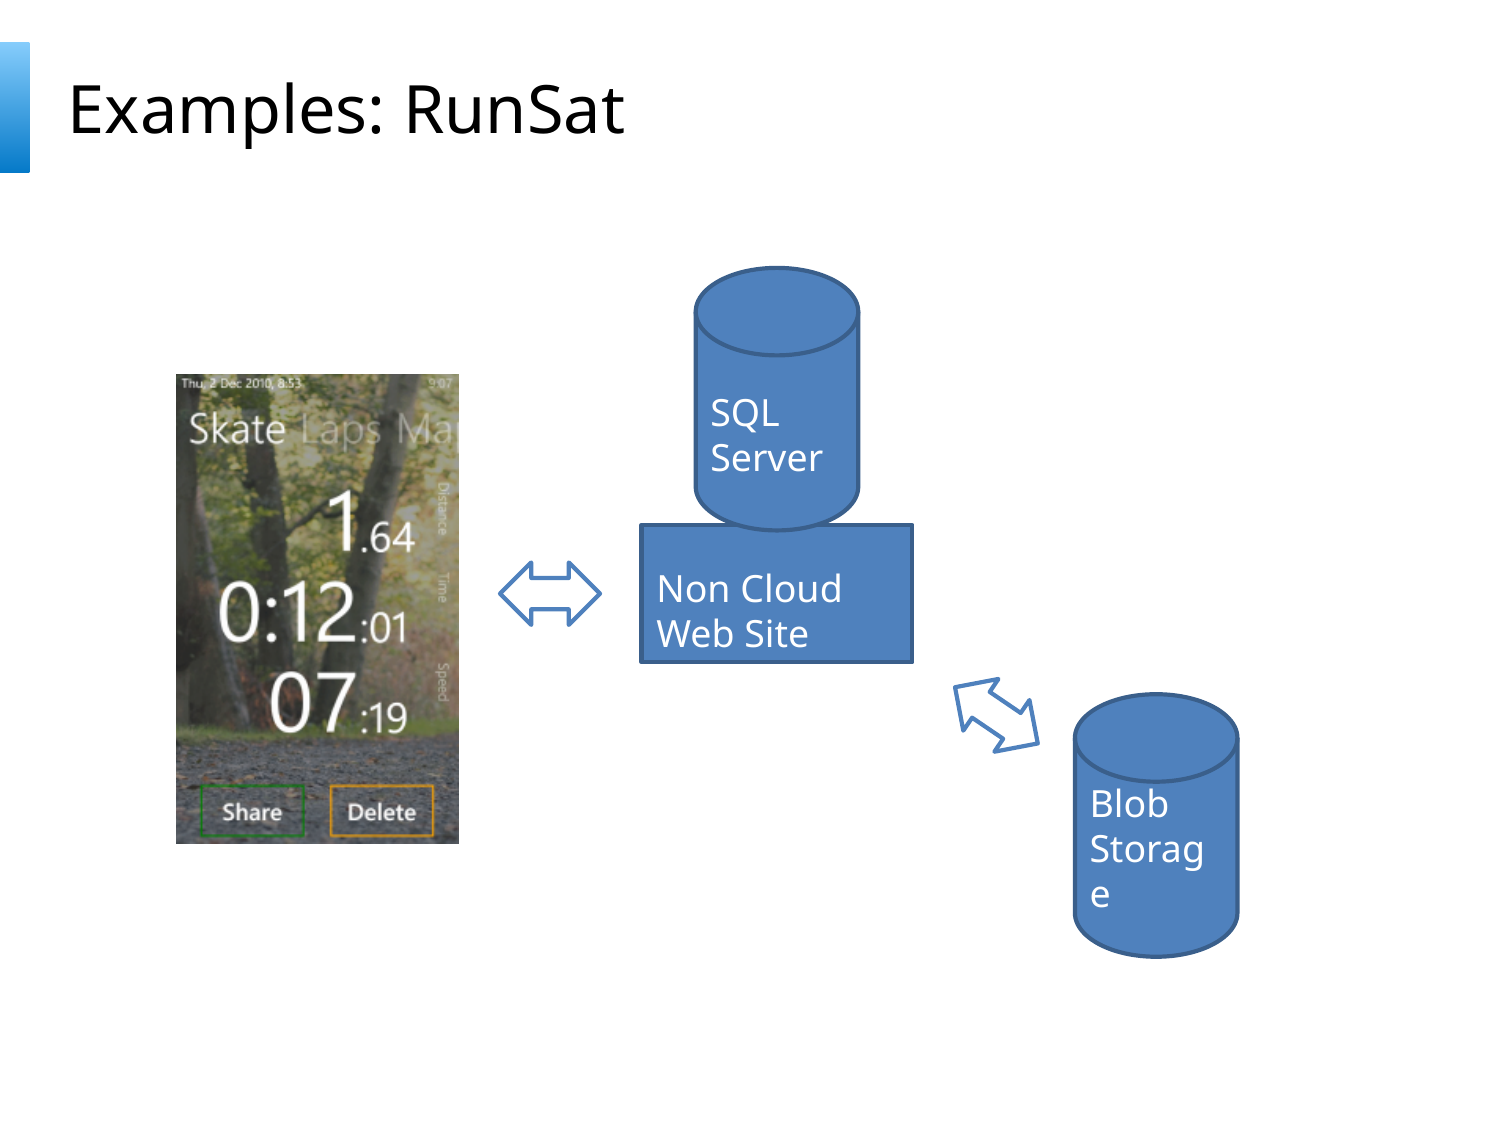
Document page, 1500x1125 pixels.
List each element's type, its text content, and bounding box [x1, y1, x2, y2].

text_box [497, 560, 603, 627]
text_box SQL Server [693, 265, 861, 533]
text_box Non Cloud Web Site [639, 523, 914, 664]
picture [176, 374, 459, 844]
text_box [952, 676, 1040, 754]
title Examples: RunSat [53, 42, 1117, 171]
text_box Blob Storage [1072, 692, 1240, 959]
